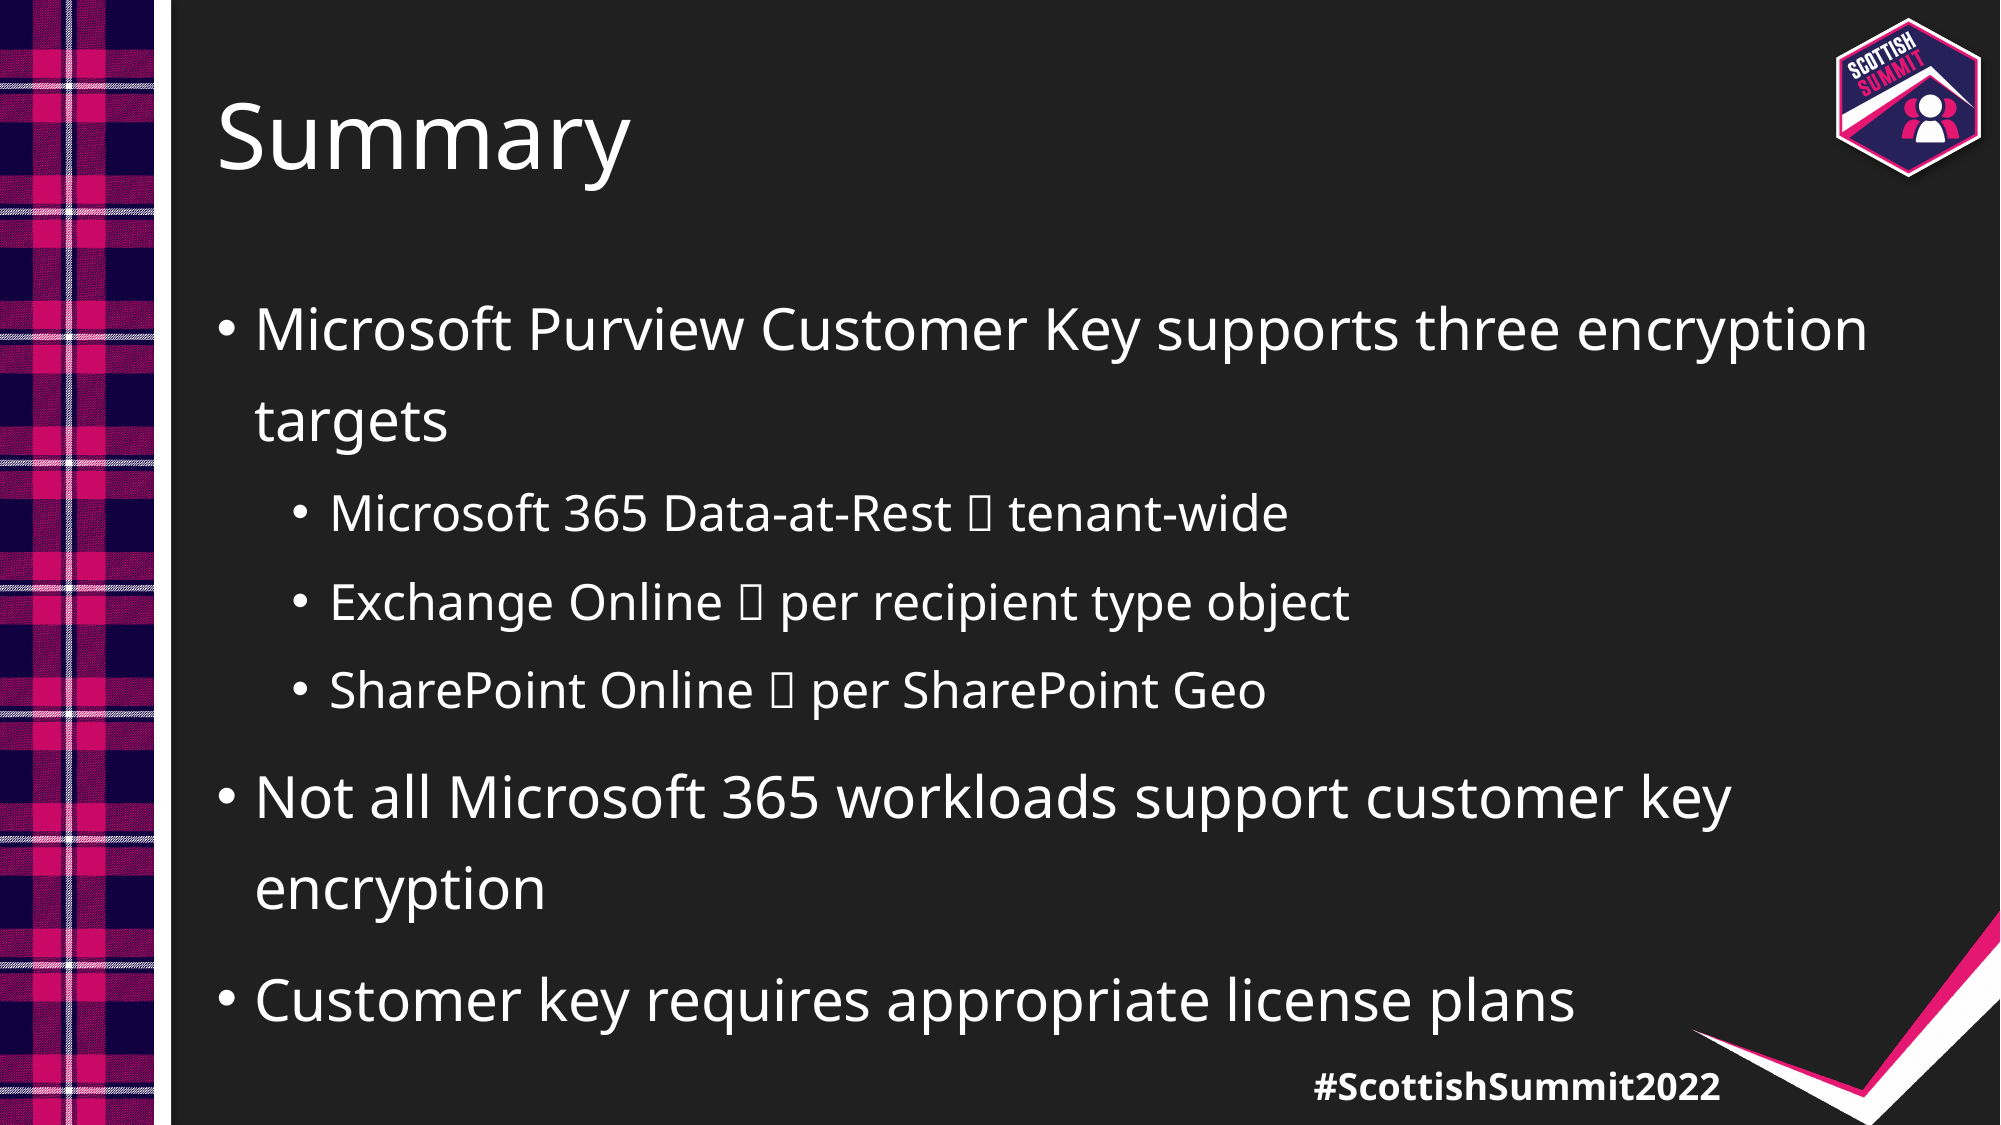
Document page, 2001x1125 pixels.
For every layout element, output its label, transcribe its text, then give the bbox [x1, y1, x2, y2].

list Microsoft Purview Customer Key supports three encryption targets Microsoft 365 Data-at-Rest  tenant-wide Exchange Online  per recipient type object SharePoint Online  per SharePoint Geo Not all Microsoft 365 workloads support customer key encryption Customer key requires appropriate license plans [201, 263, 1927, 1005]
picture [0, 0, 154, 1125]
title Summary [201, 30, 1927, 249]
picture [1827, 16, 1990, 179]
picture [1705, 1078, 1713, 1088]
picture [1684, 843, 2001, 1125]
